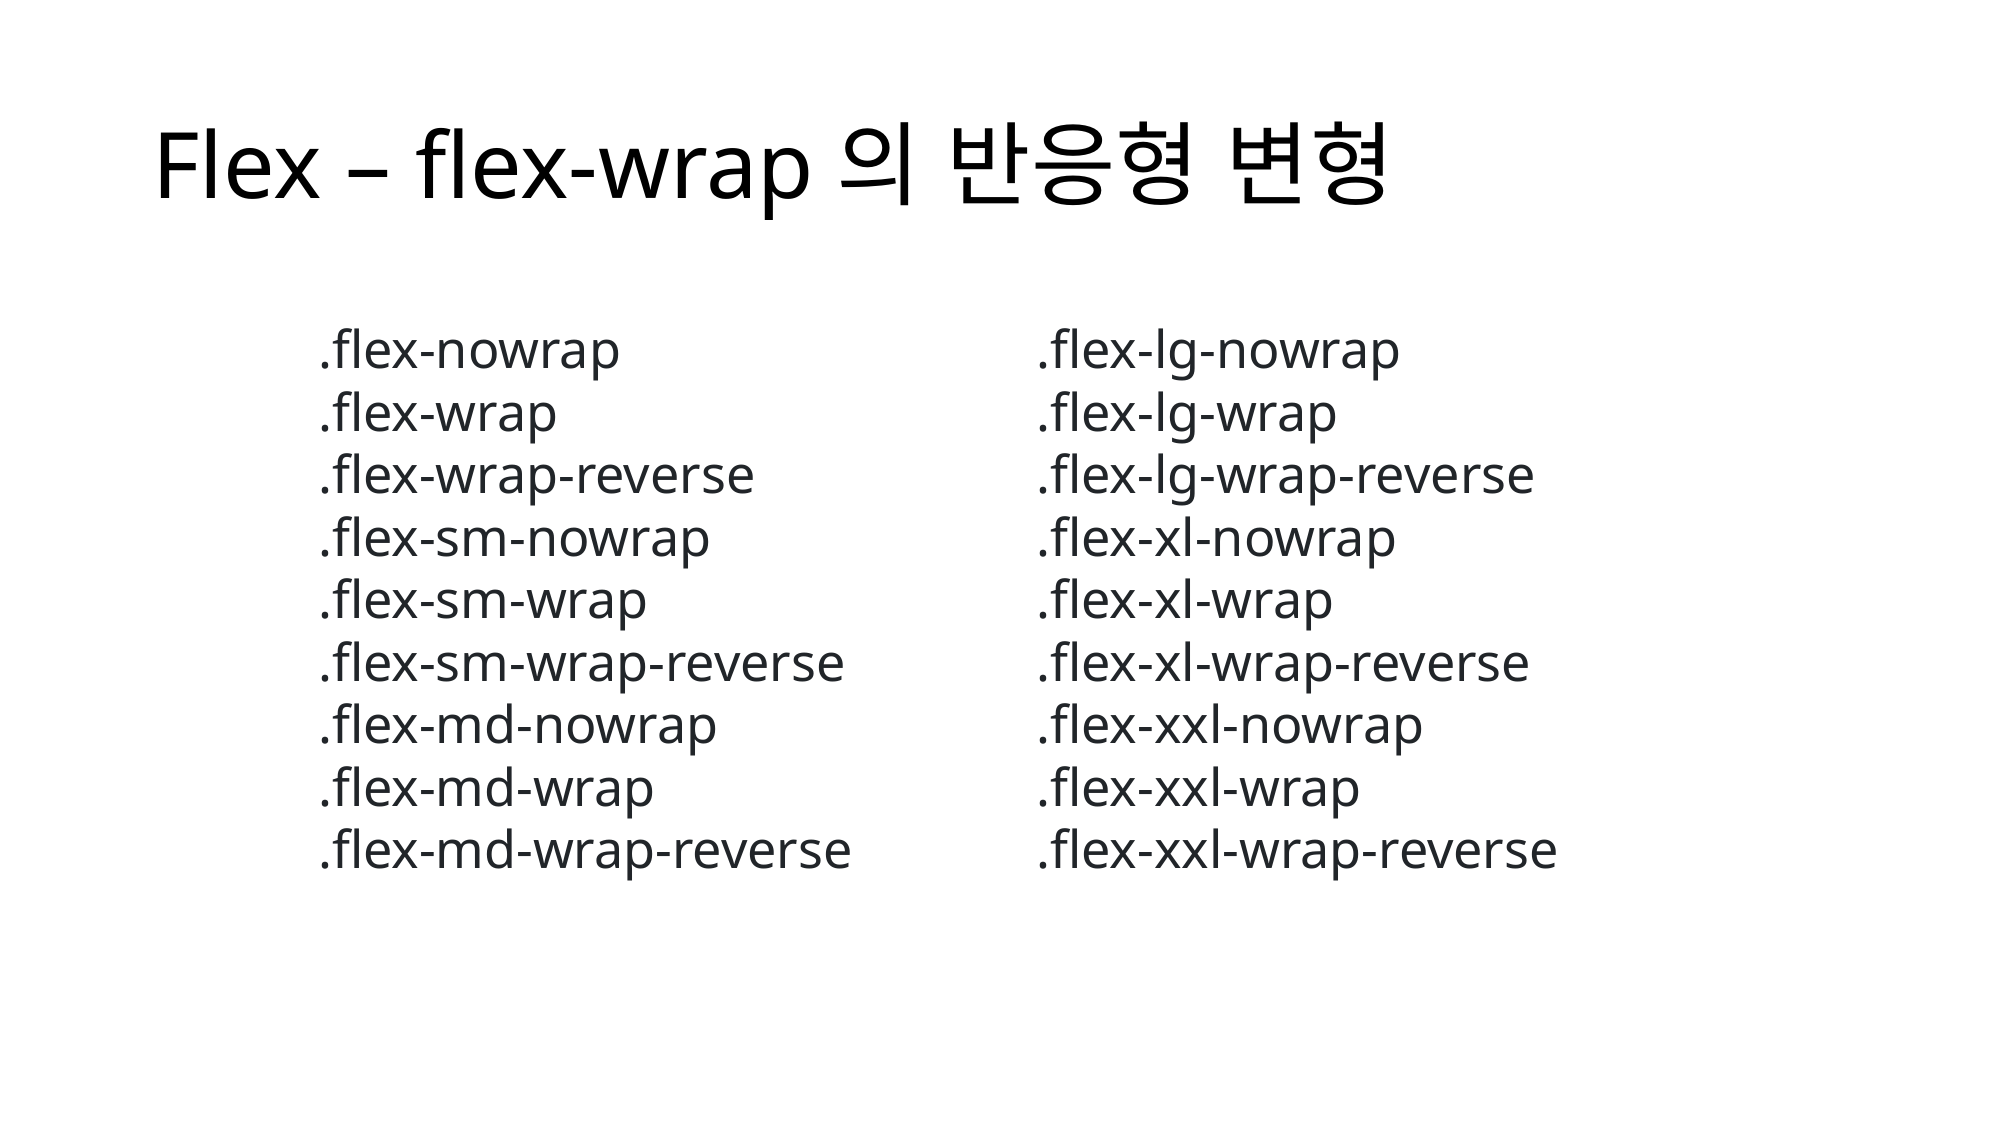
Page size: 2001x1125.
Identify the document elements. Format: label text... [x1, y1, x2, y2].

title Flex – flex-wrap의 반응형 변형 [137, 59, 1863, 278]
text_box .flex-lg-nowrap .flex-lg-wrap .flex-lg-wrap-reverse .flex-xl-nowrap .flex-xl-wrap .flex-xl-wrap-reverse .flex-xxl-nowrap .flex-xxl-wrap .flex-xxl-wrap-reverse [1021, 309, 1673, 950]
text_box .flex-nowrap .flex-wrap .flex-wrap-reverse .flex-sm-nowrap .flex-sm-wrap .flex-sm-wrap-reverse .flex-md-nowrap .flex-md-wrap .flex-md-wrap-reverse [303, 309, 954, 961]
